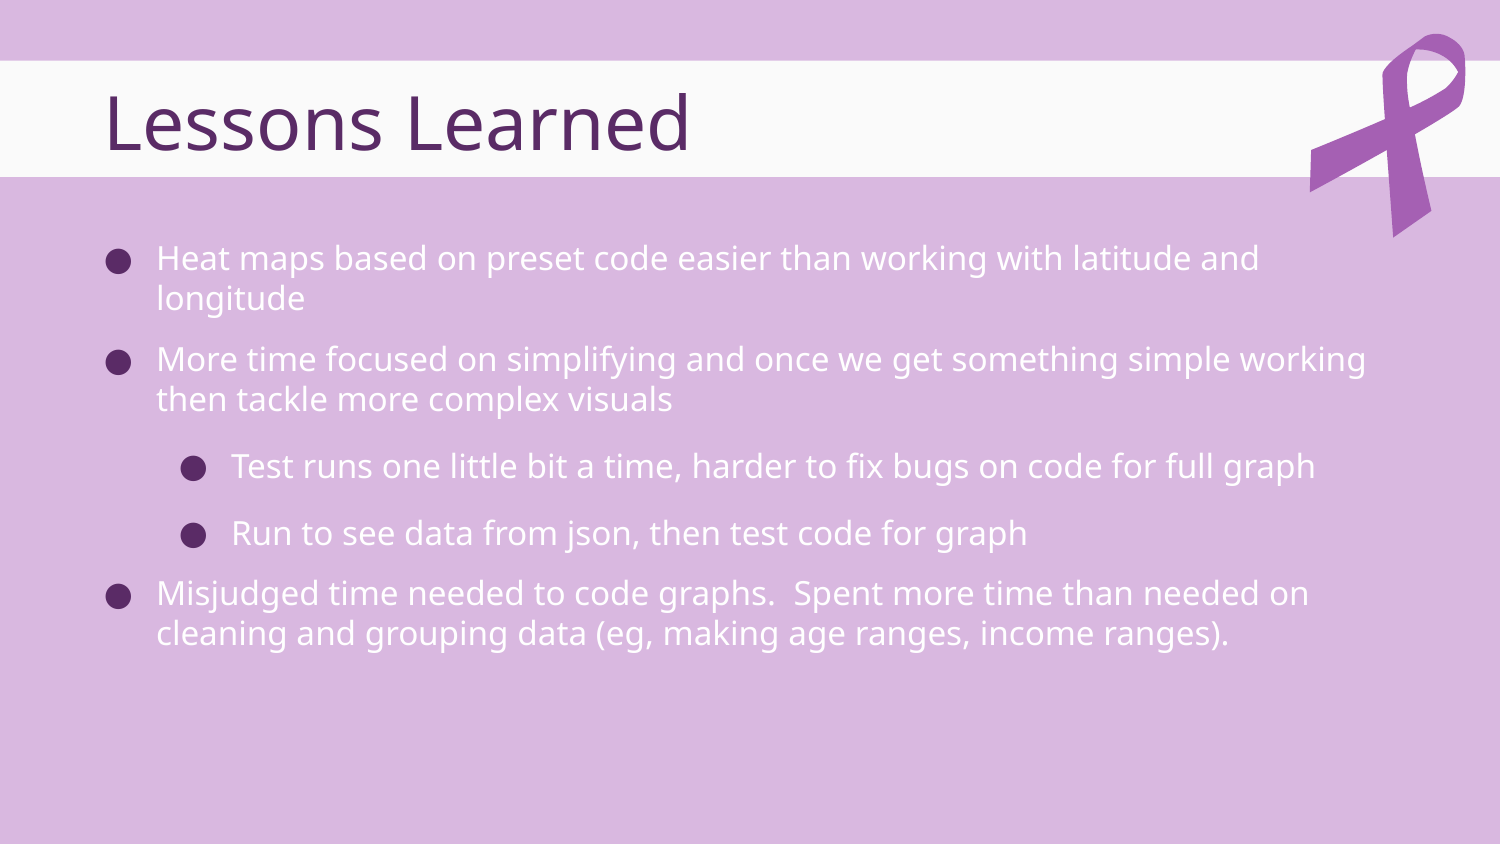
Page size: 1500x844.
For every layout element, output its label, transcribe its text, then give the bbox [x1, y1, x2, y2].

title Lessons Learned [88, 60, 966, 155]
subtitle Heat maps based on preset code easier than working with latitude and longitude More time focused on simplifying and once we get something simple working then tackle more complex visuals Test runs one little bit a time, harder to fix bugs on code for full graph Run to see data from json, then test code for graph Misjudged time needed to code graphs. Spent more time than needed on cleaning and grouping data (eg, making age ranges, income ranges). [66, 222, 1420, 758]
